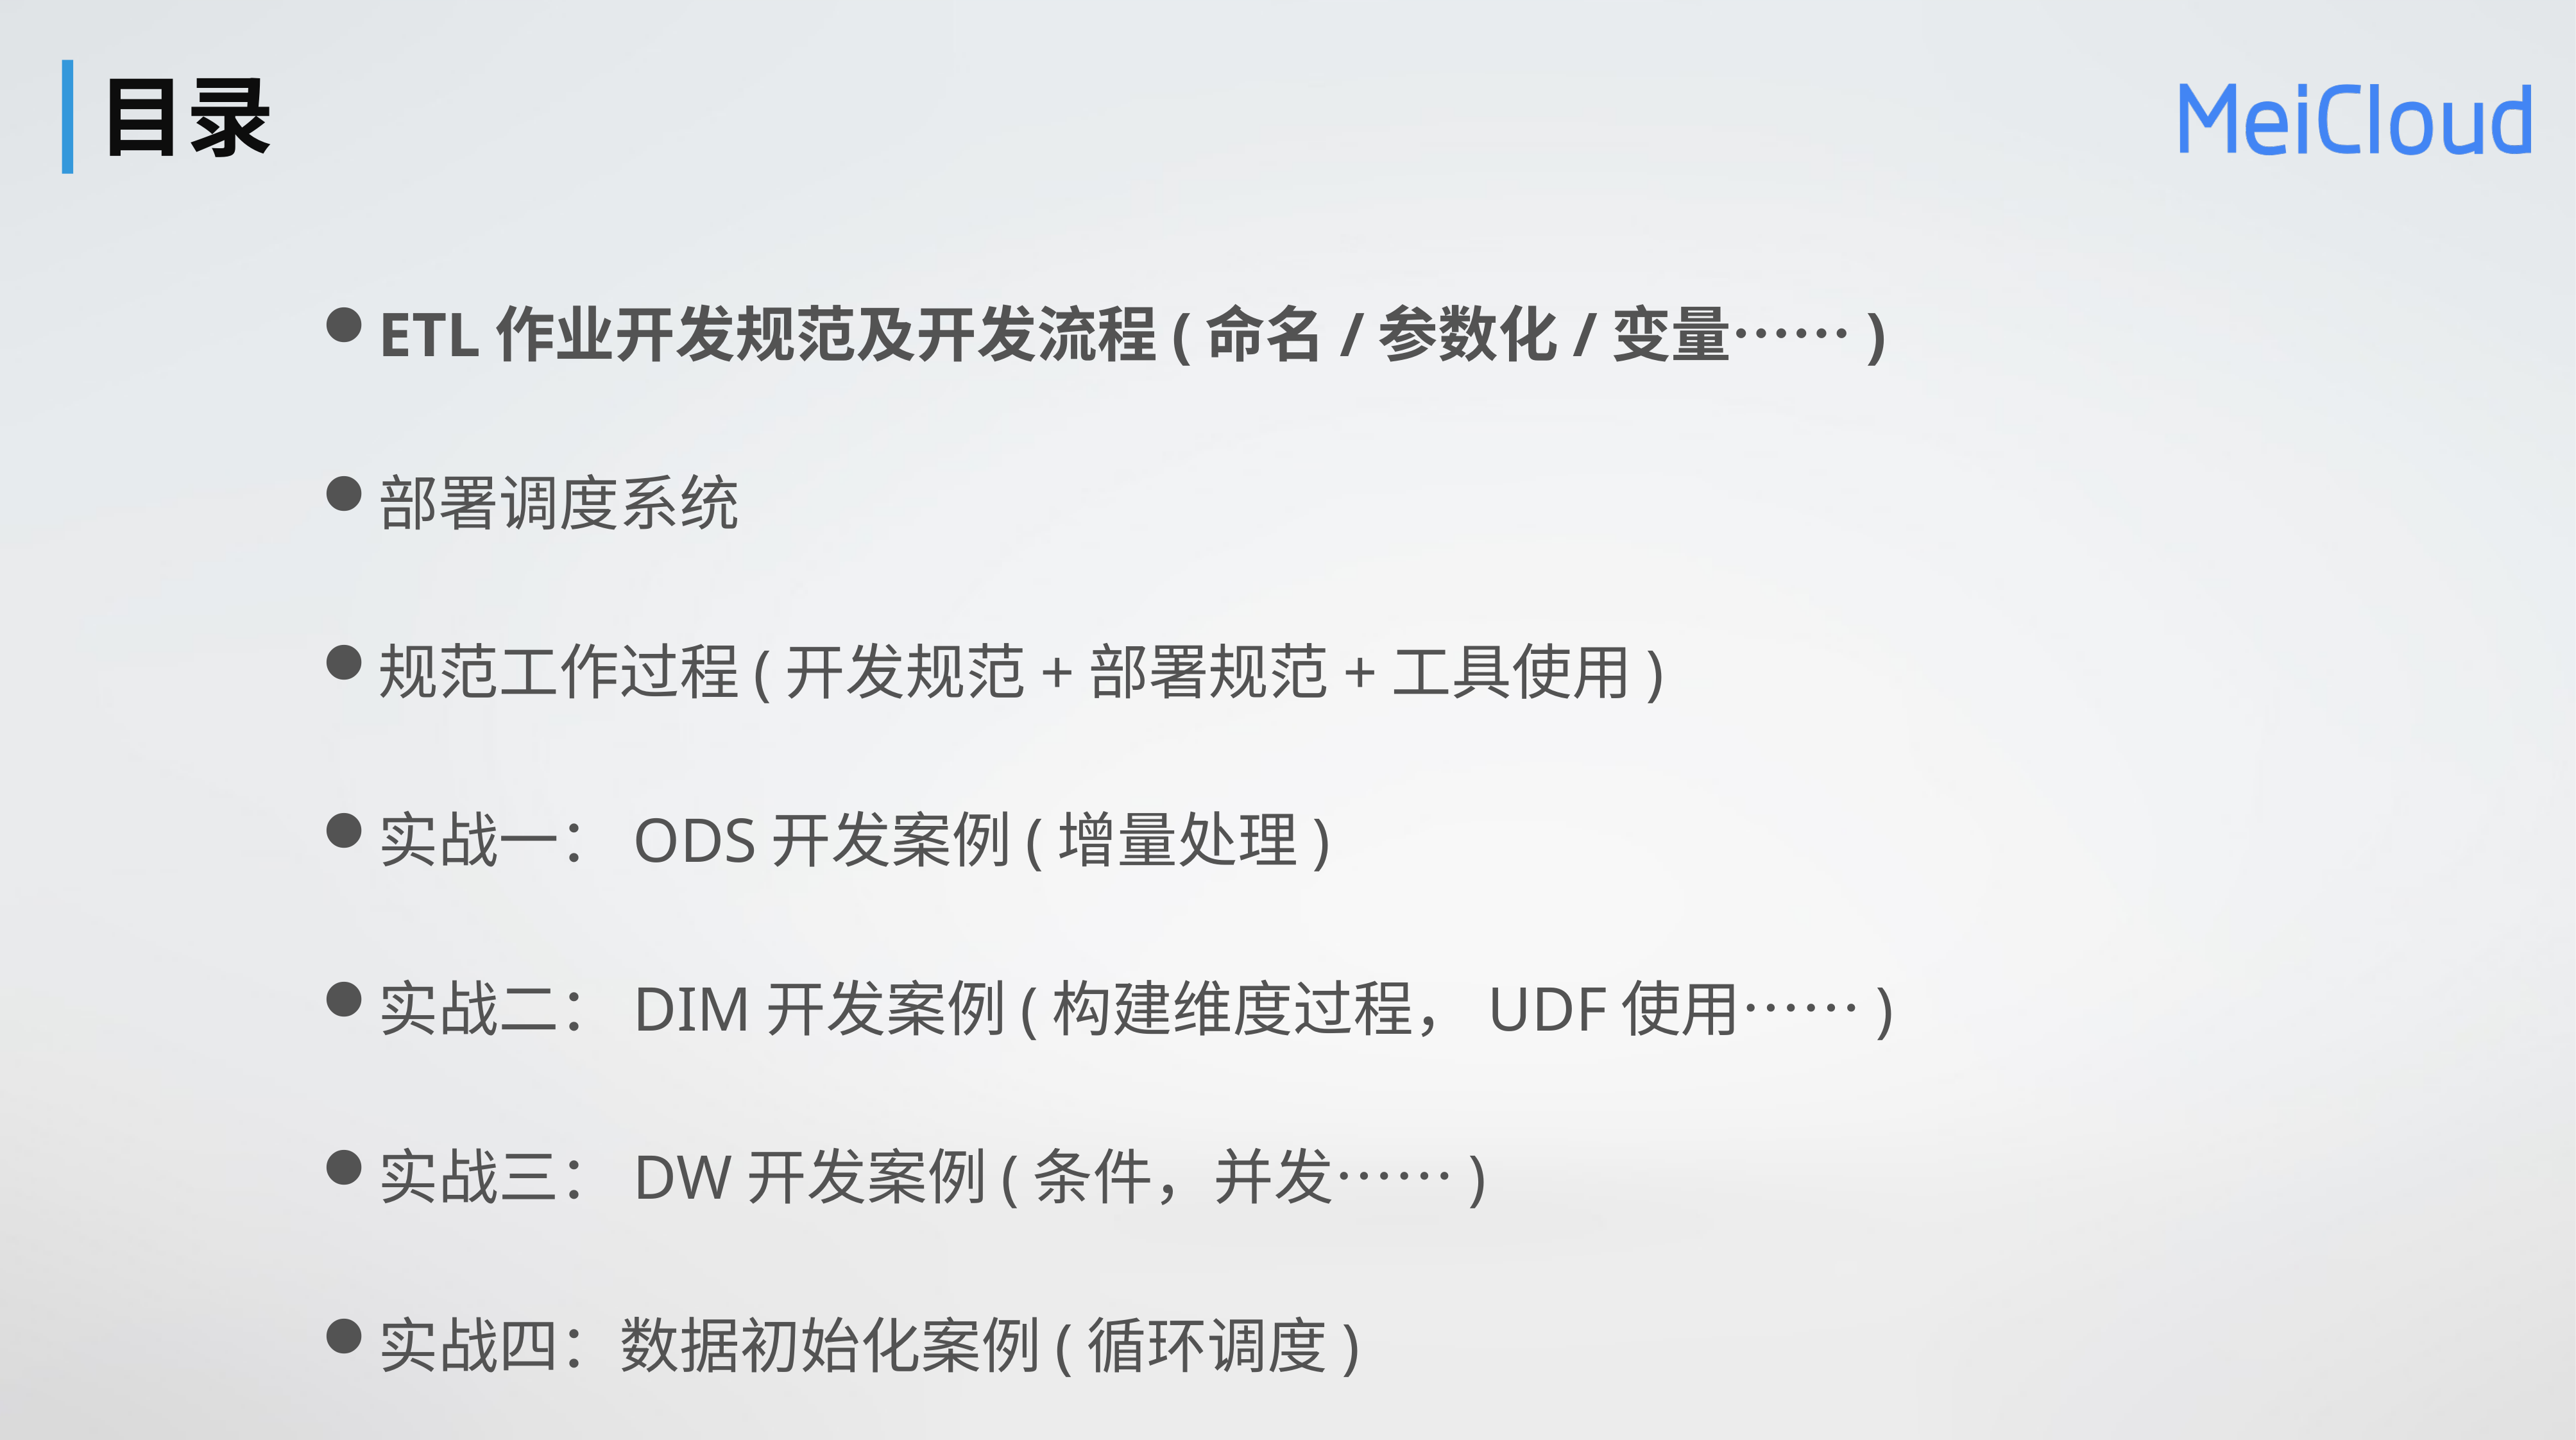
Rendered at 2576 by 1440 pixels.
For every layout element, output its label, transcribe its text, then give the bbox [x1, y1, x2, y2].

title 目录 [92, 53, 2400, 187]
list ETL作业开发规范及开发流程(命名/参数化/变量……) 部署调度系统 规范工作过程(开发规范+部署规范+工具使用) 实战一：ODS开发案例(增量处理) 实战二：DIM开发案例(构建维度过程，UDF使用……) 实战三：DW开发案例(条件，并发……) 实战四：数据初始化案例(循环调度) [316, 219, 2363, 1396]
picture [0, 0, 2576, 1440]
